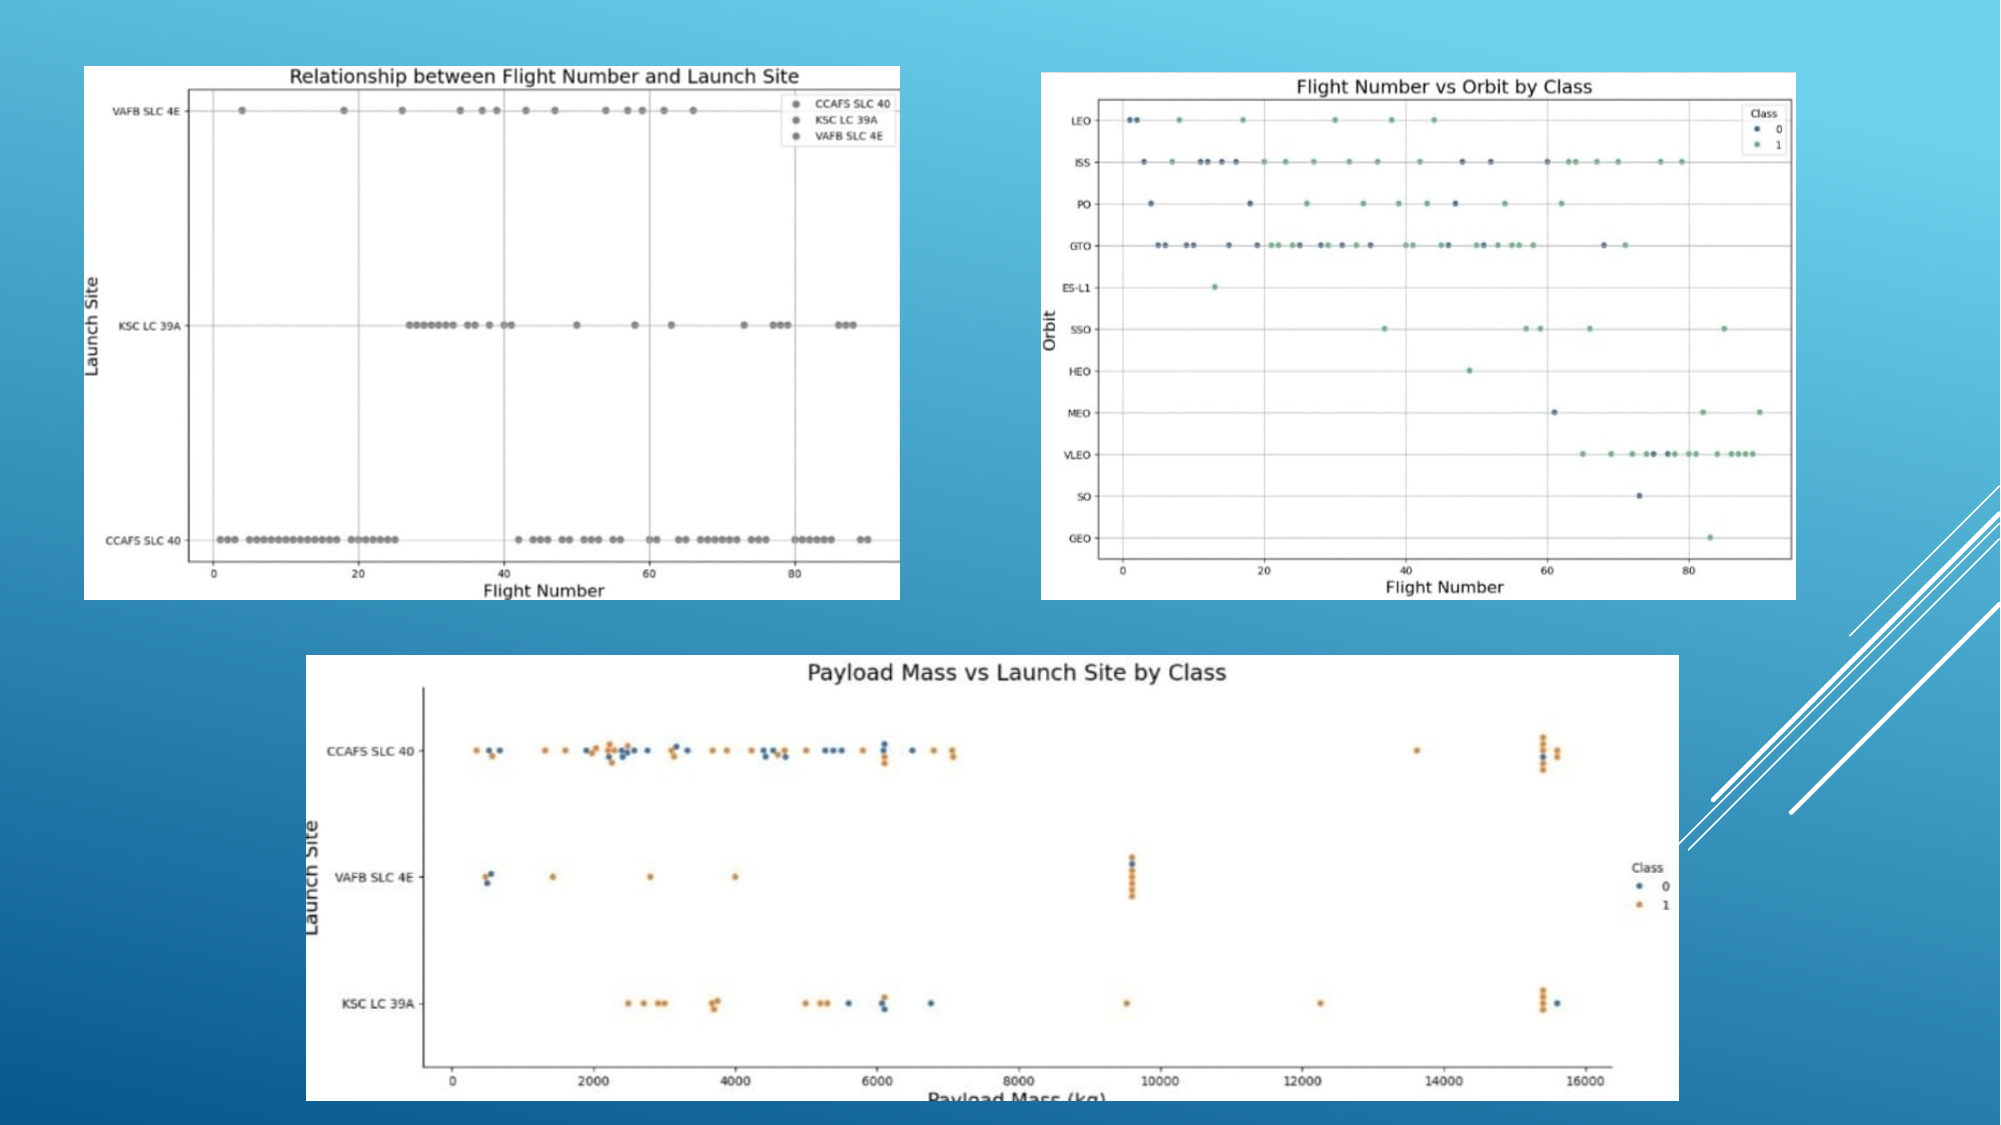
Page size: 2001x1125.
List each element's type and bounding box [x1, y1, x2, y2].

picture [305, 654, 1680, 1101]
picture [83, 65, 901, 601]
picture [1041, 72, 1796, 600]
